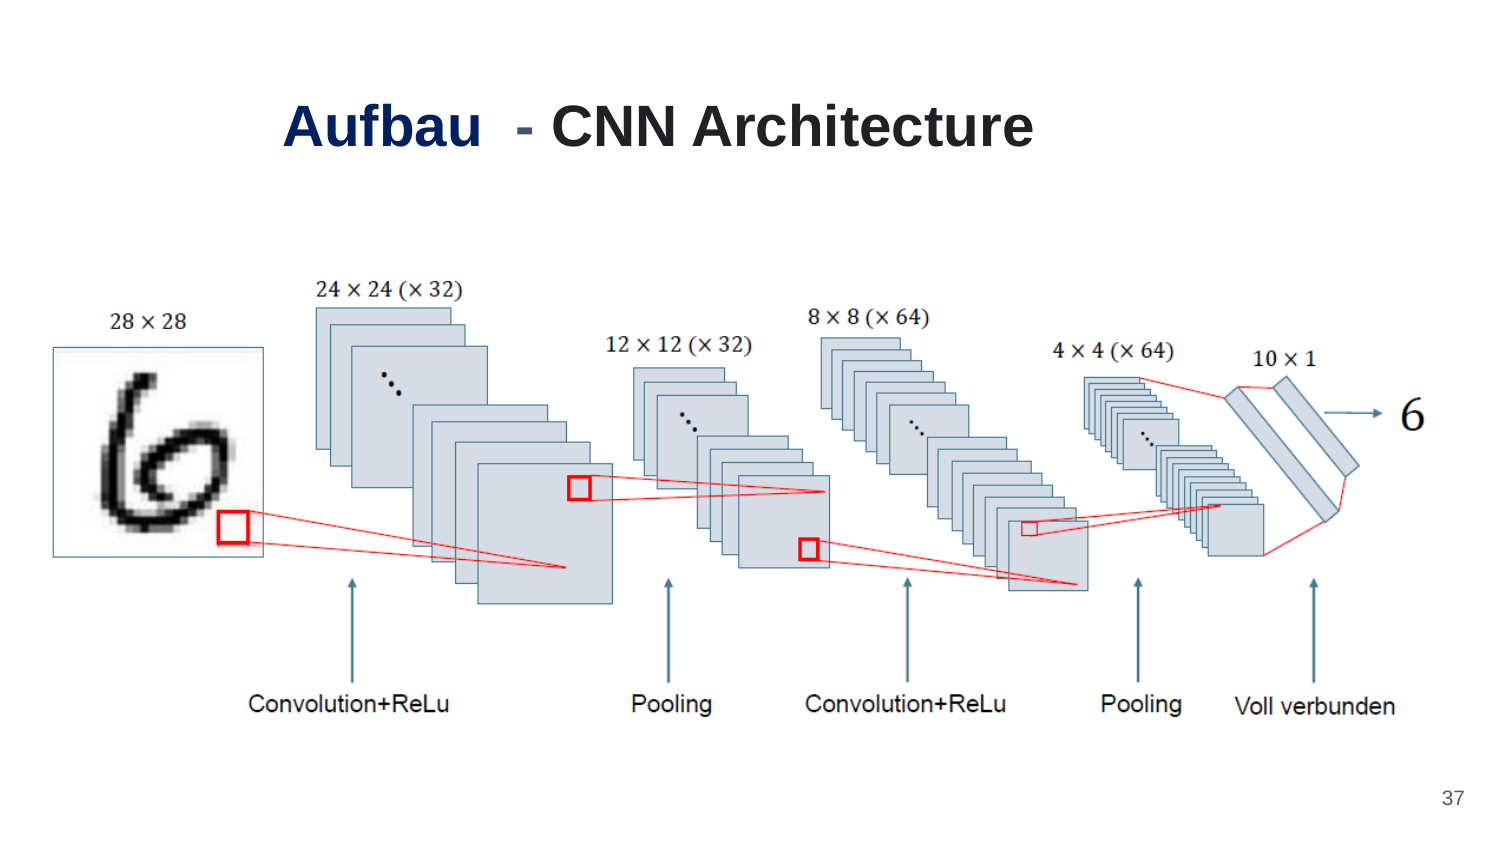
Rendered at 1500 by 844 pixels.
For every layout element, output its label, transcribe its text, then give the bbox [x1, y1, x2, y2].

picture [40, 232, 1459, 771]
slide_number 37 [1389, 764, 1480, 830]
title Aufbau - CNN Architecture [267, 72, 1449, 167]
